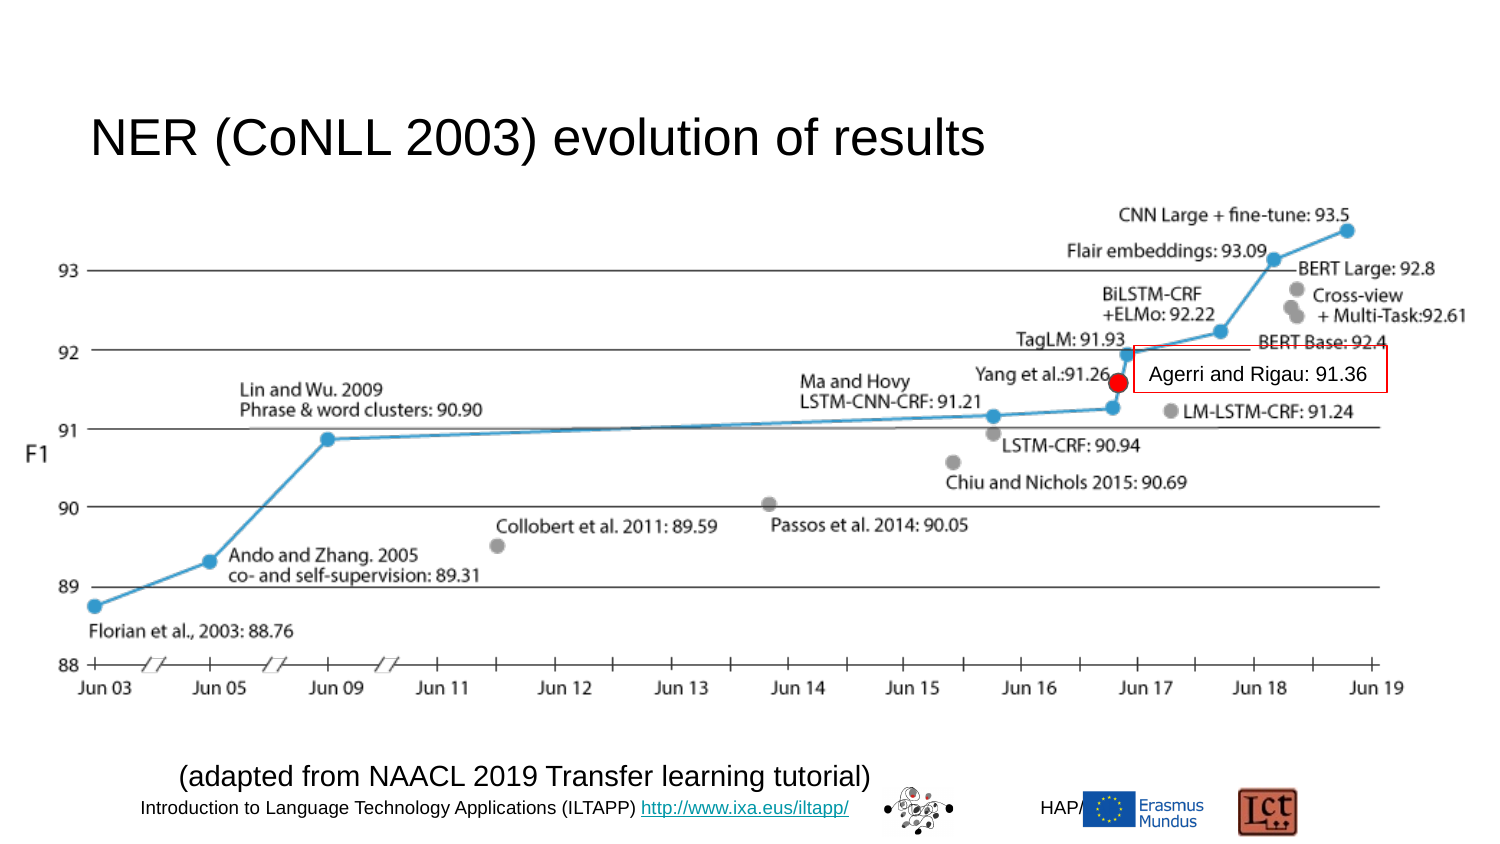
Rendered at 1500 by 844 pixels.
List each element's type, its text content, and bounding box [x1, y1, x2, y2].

title NER (CoNLL 2003) evolution of results [75, 33, 1425, 175]
picture [1238, 787, 1298, 837]
picture [882, 791, 954, 837]
picture [24, 203, 1476, 699]
text_box (adapted from NAACL 2019 Transfer learning tutorial) [163, 742, 1055, 791]
picture [1078, 786, 1215, 840]
